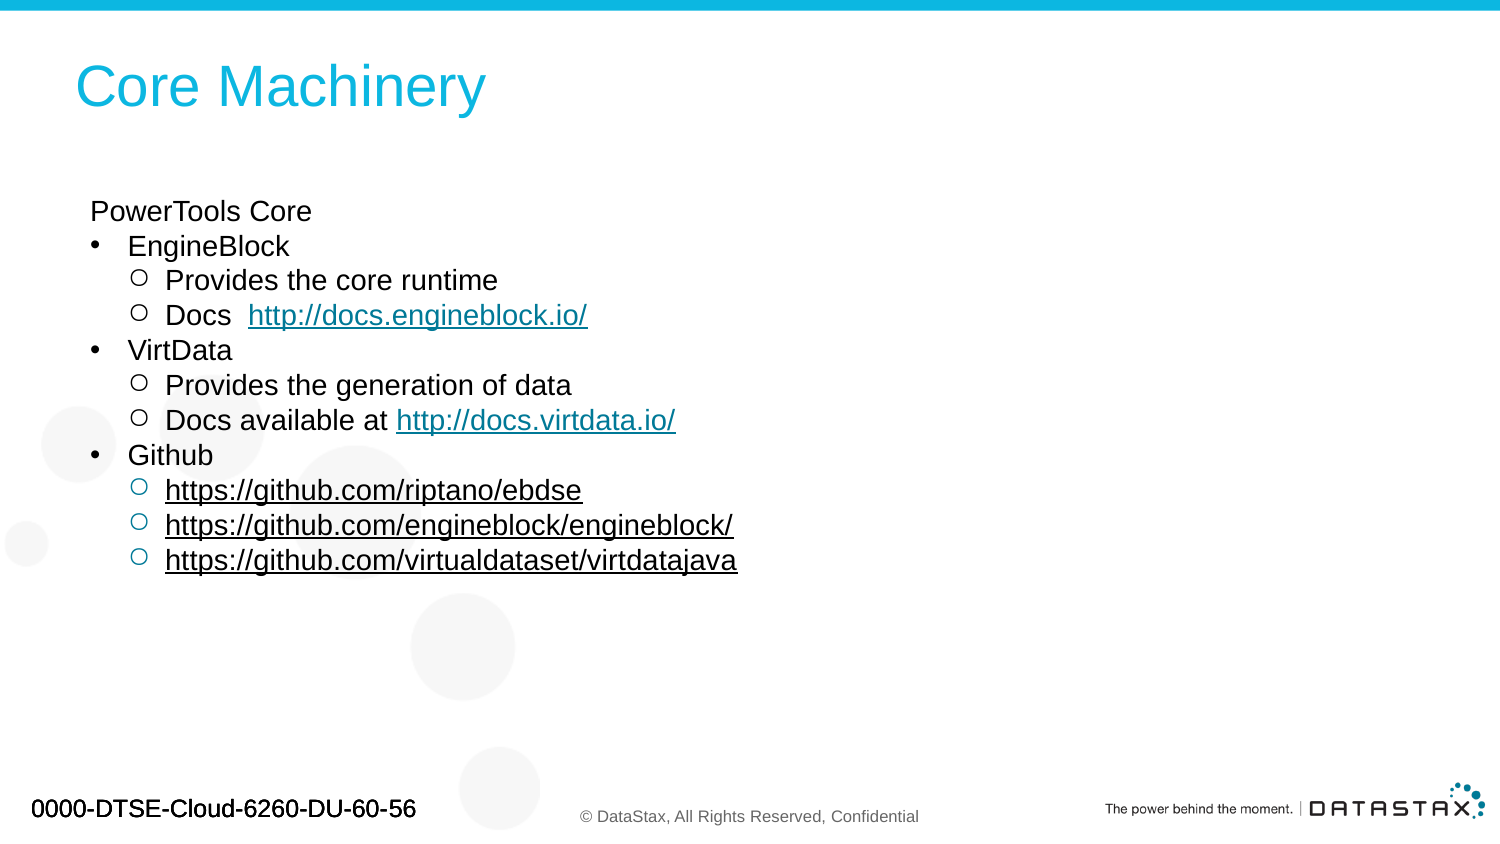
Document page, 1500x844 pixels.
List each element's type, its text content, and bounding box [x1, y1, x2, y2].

text_box 0000-DTSE-Cloud-6260-DU-60-56 [16, 785, 720, 831]
picture [1090, 767, 1500, 834]
title Core Machinery [75, 44, 1425, 135]
text_box PowerTools Core EngineBlock Provides the core runtime Docs http://docs.engineblock.io/ VirtData Provides the generation of data Docs available at http://docs.virtdata.io/ Github https://github.com/riptano/ebdse https://github.com/engineblock/engineblock/ https://github.com/virtualdataset/virtdatajava [74, 184, 1425, 755]
